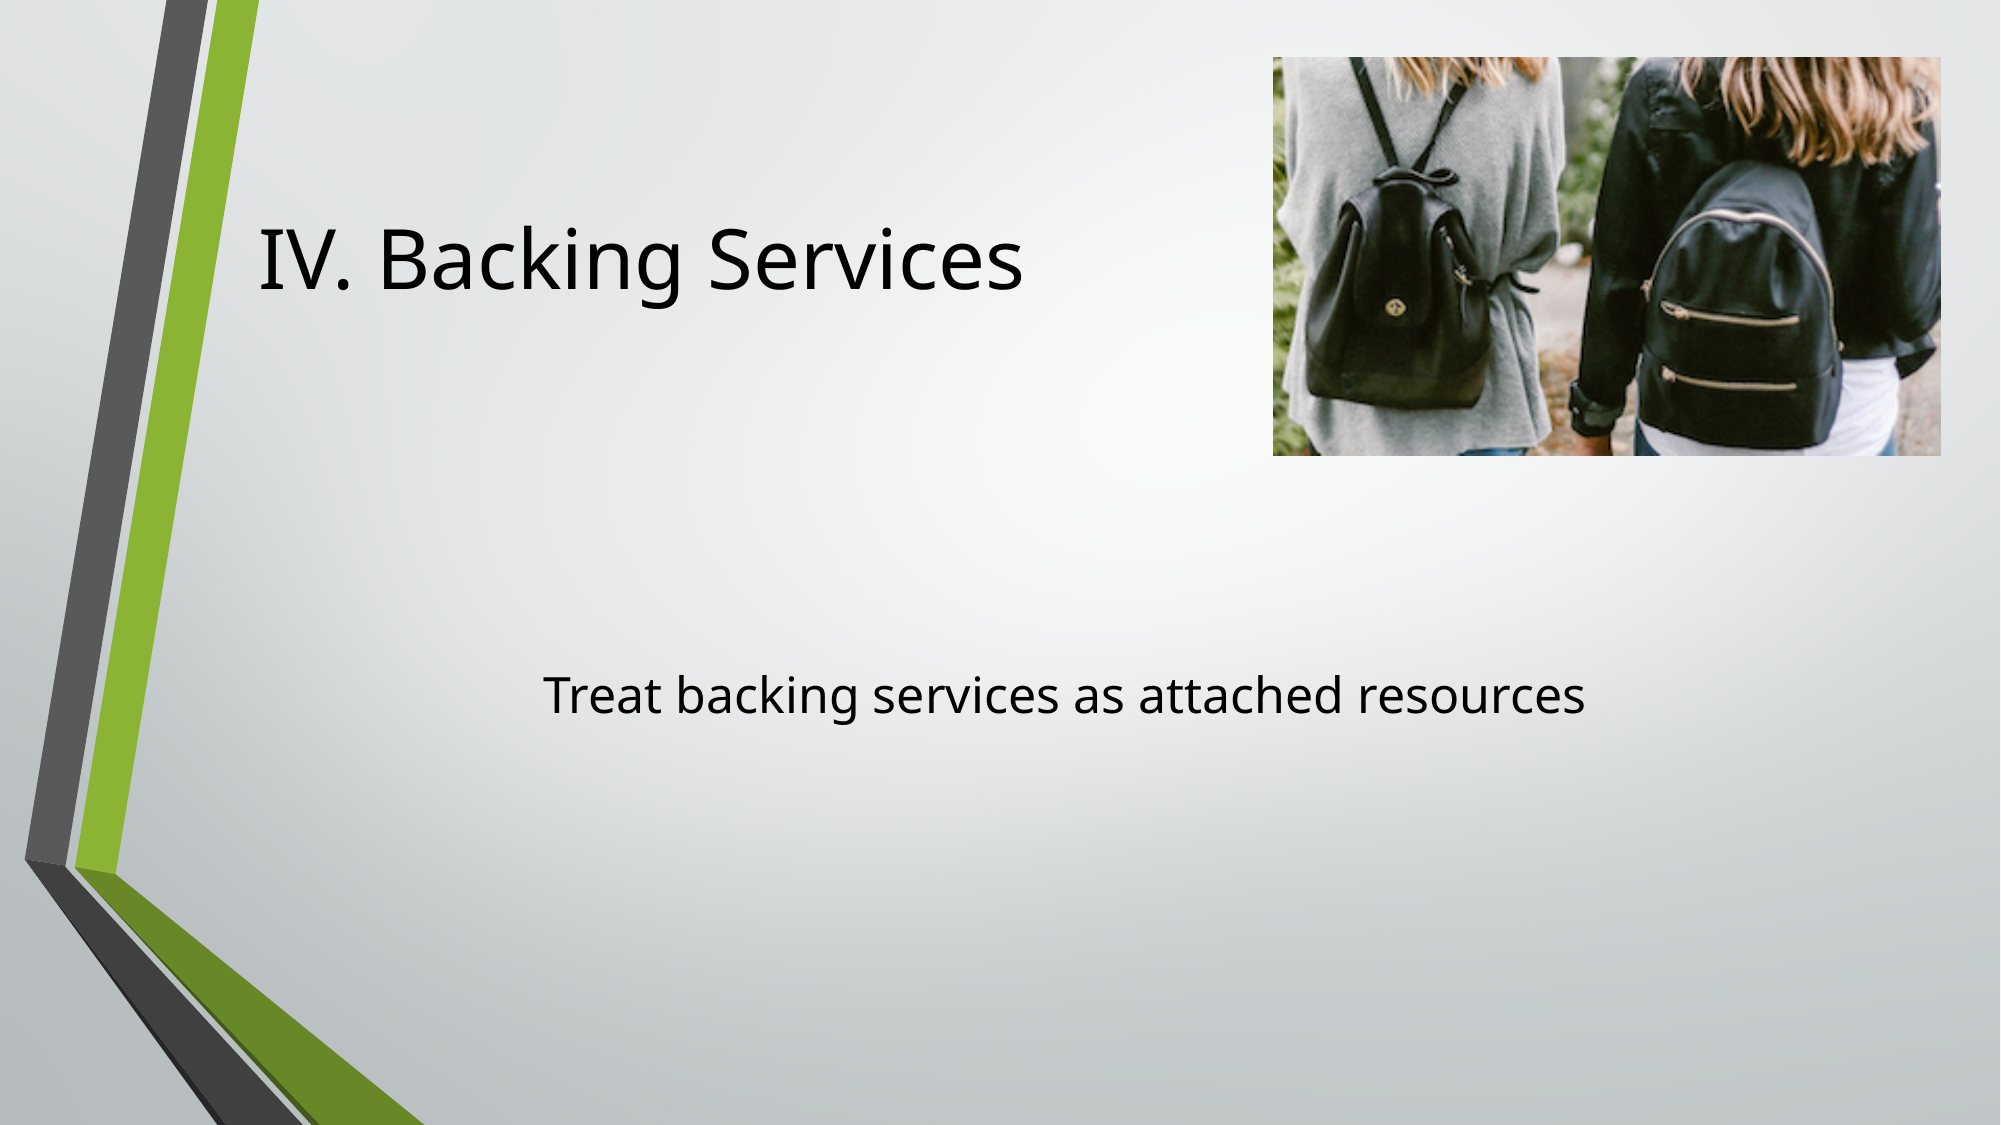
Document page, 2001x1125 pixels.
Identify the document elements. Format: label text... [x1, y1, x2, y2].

picture [1273, 56, 1941, 456]
title IV. Backing Services [243, 112, 1273, 400]
list Treat backing services as attached resources [243, 437, 1887, 950]
